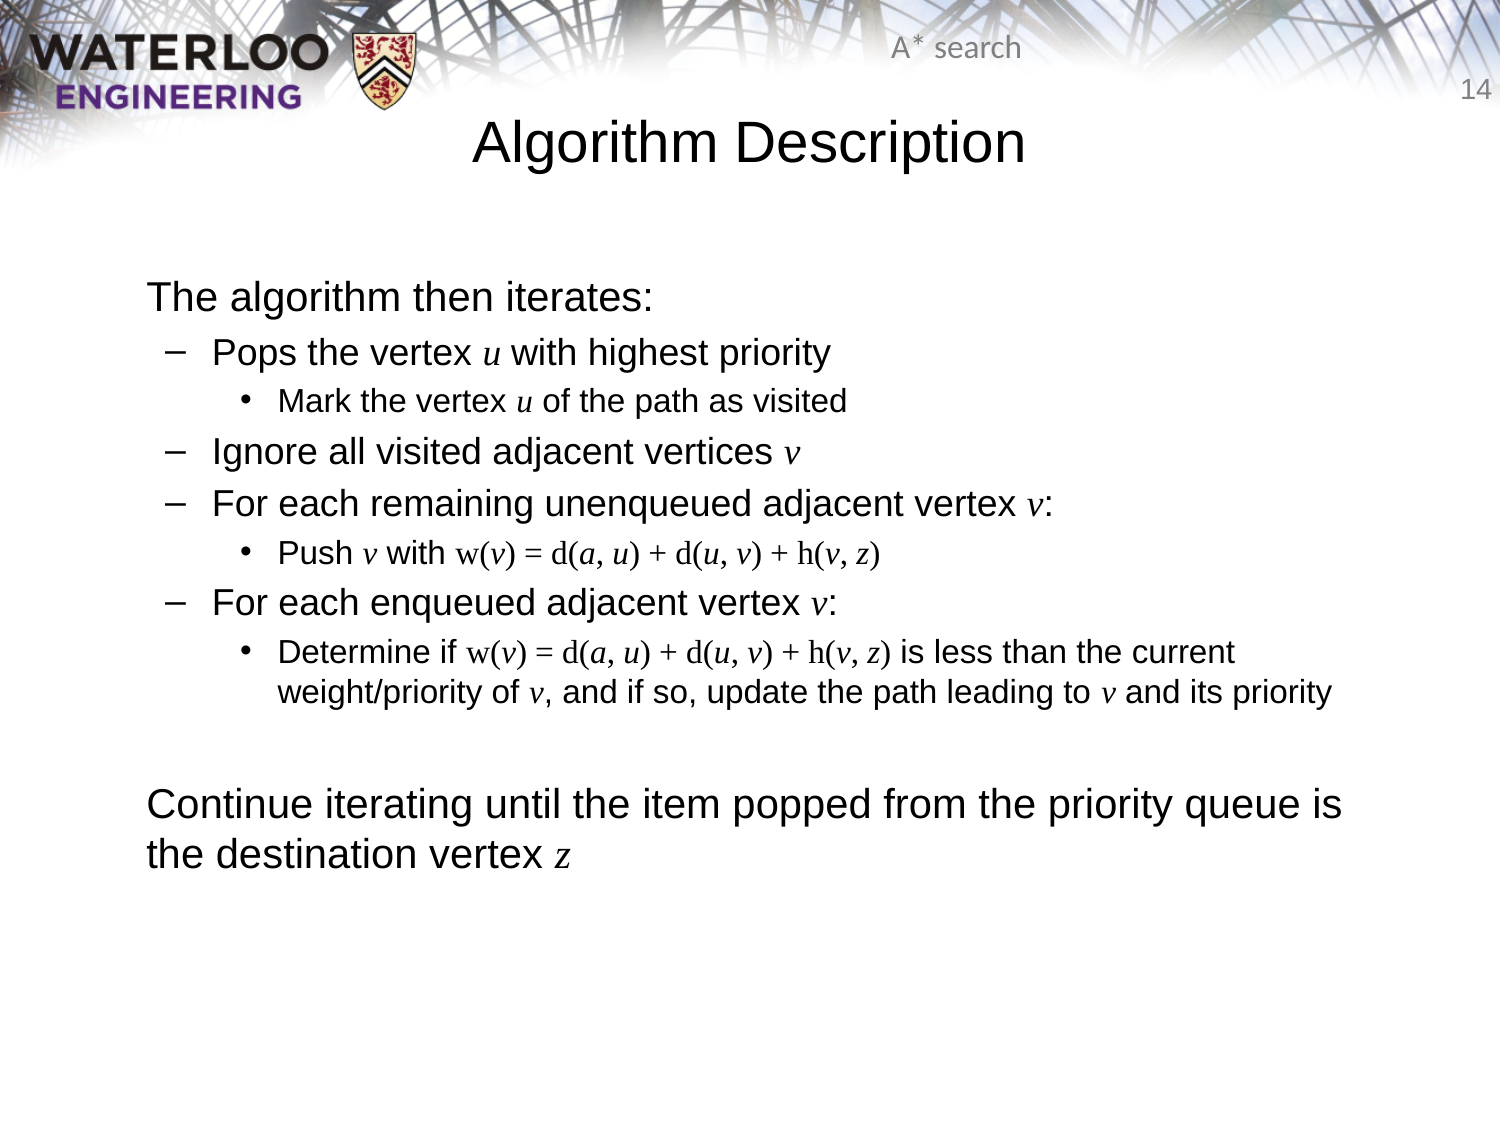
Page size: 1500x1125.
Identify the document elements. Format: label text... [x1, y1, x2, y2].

list The algorithm then iterates: Pops the vertex u with highest priority Mark the vertex u of the path as visited Ignore all visited adjacent vertices v For each remaining unenqueued adjacent vertex v: Push v with w(v) = d(a, u) + d(u, v) + h(v, z) For each enqueued adjacent vertex v: Determine if w(v) = d(a, u) + d(u, v) + h(v, z) is less than the current weight/priority of v, and if so, update the path leading to v and its priority Continue iterating until the item popped from the priority queue is the destination vertex z [74, 262, 1426, 1006]
picture [0, 0, 1500, 1125]
title Algorithm Description [74, 44, 1426, 233]
